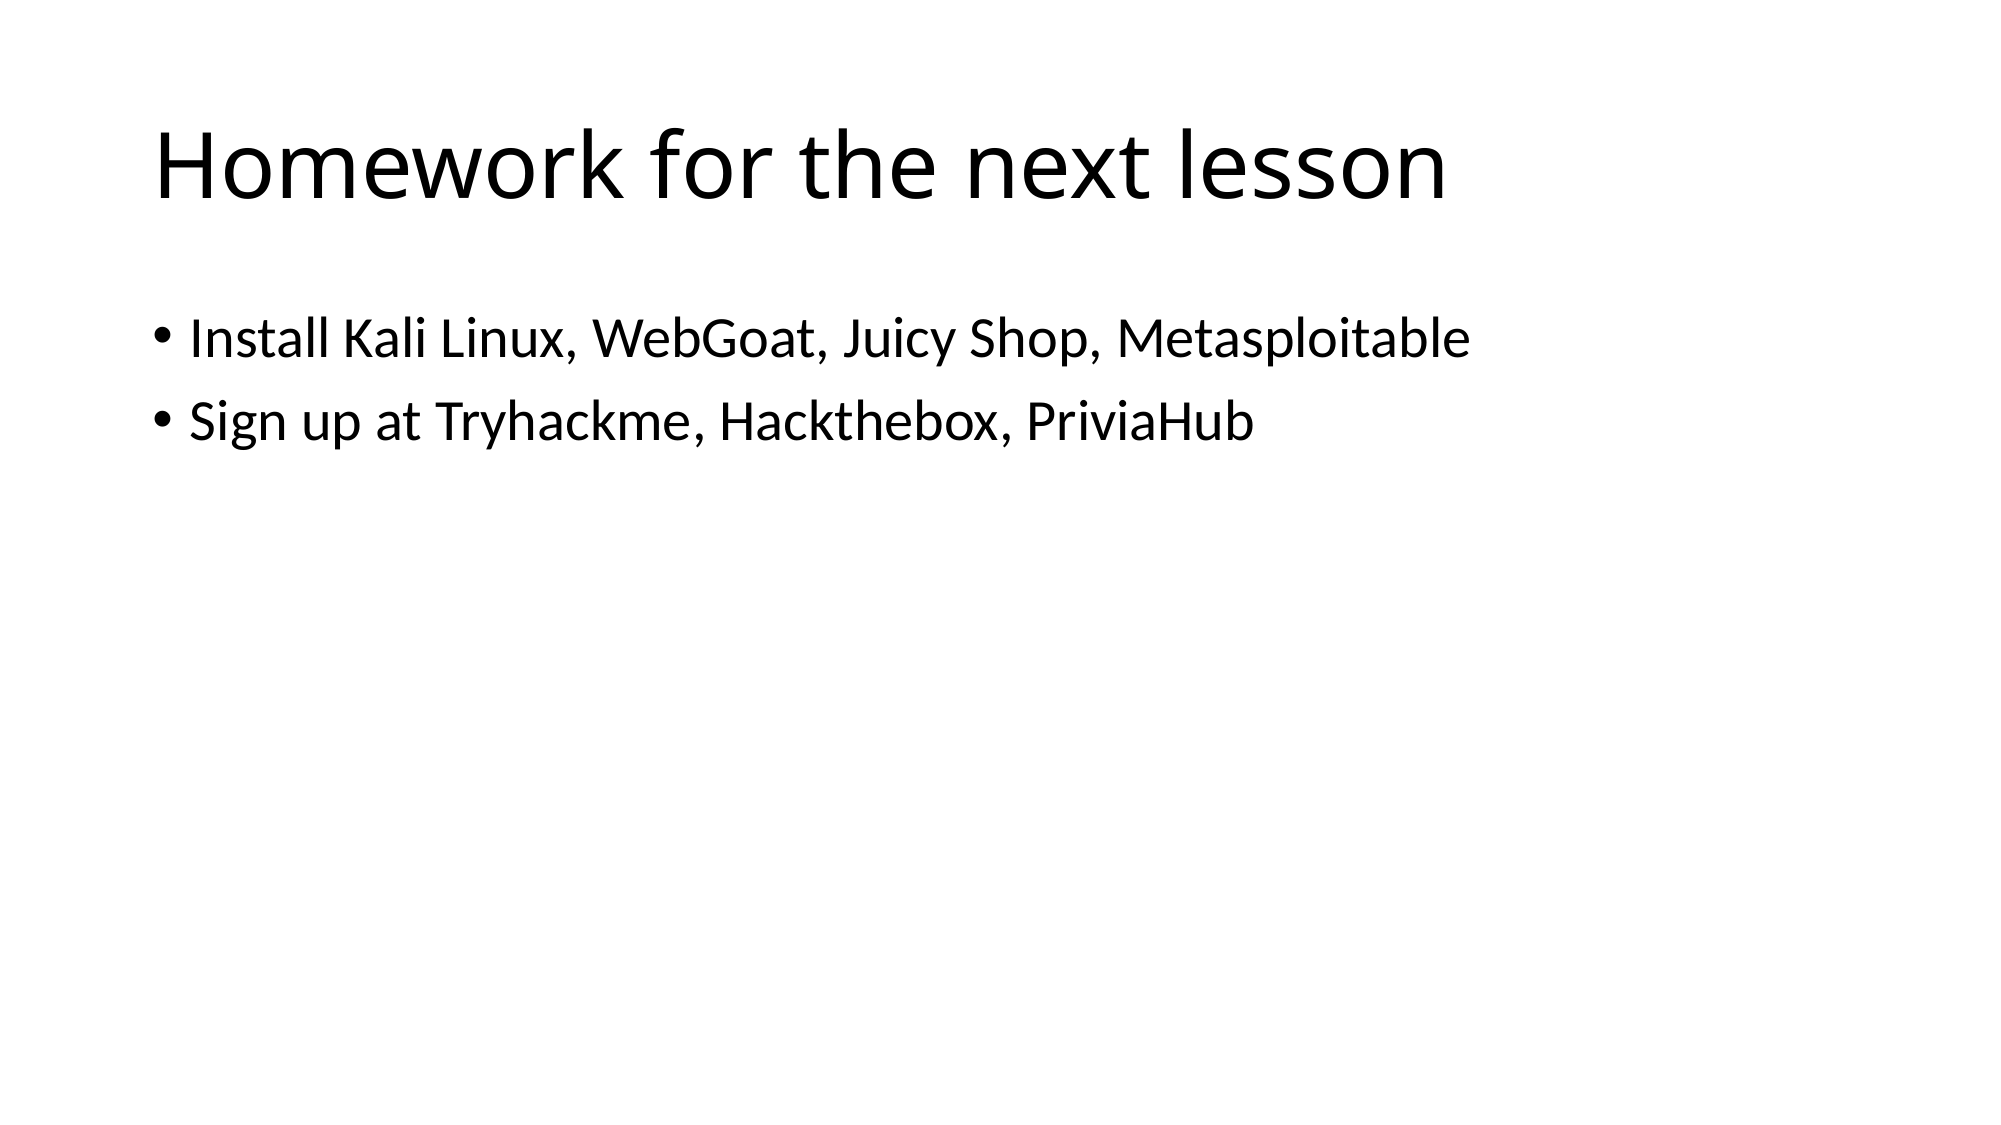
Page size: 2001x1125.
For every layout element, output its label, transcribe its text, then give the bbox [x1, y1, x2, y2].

title Homework for the next lesson [137, 59, 1863, 278]
list Install Kali Linux, WebGoat, Juicy Shop, Metasploitable Sign up at Tryhackme, Hackthebox, PriviaHub [137, 299, 1863, 1014]
